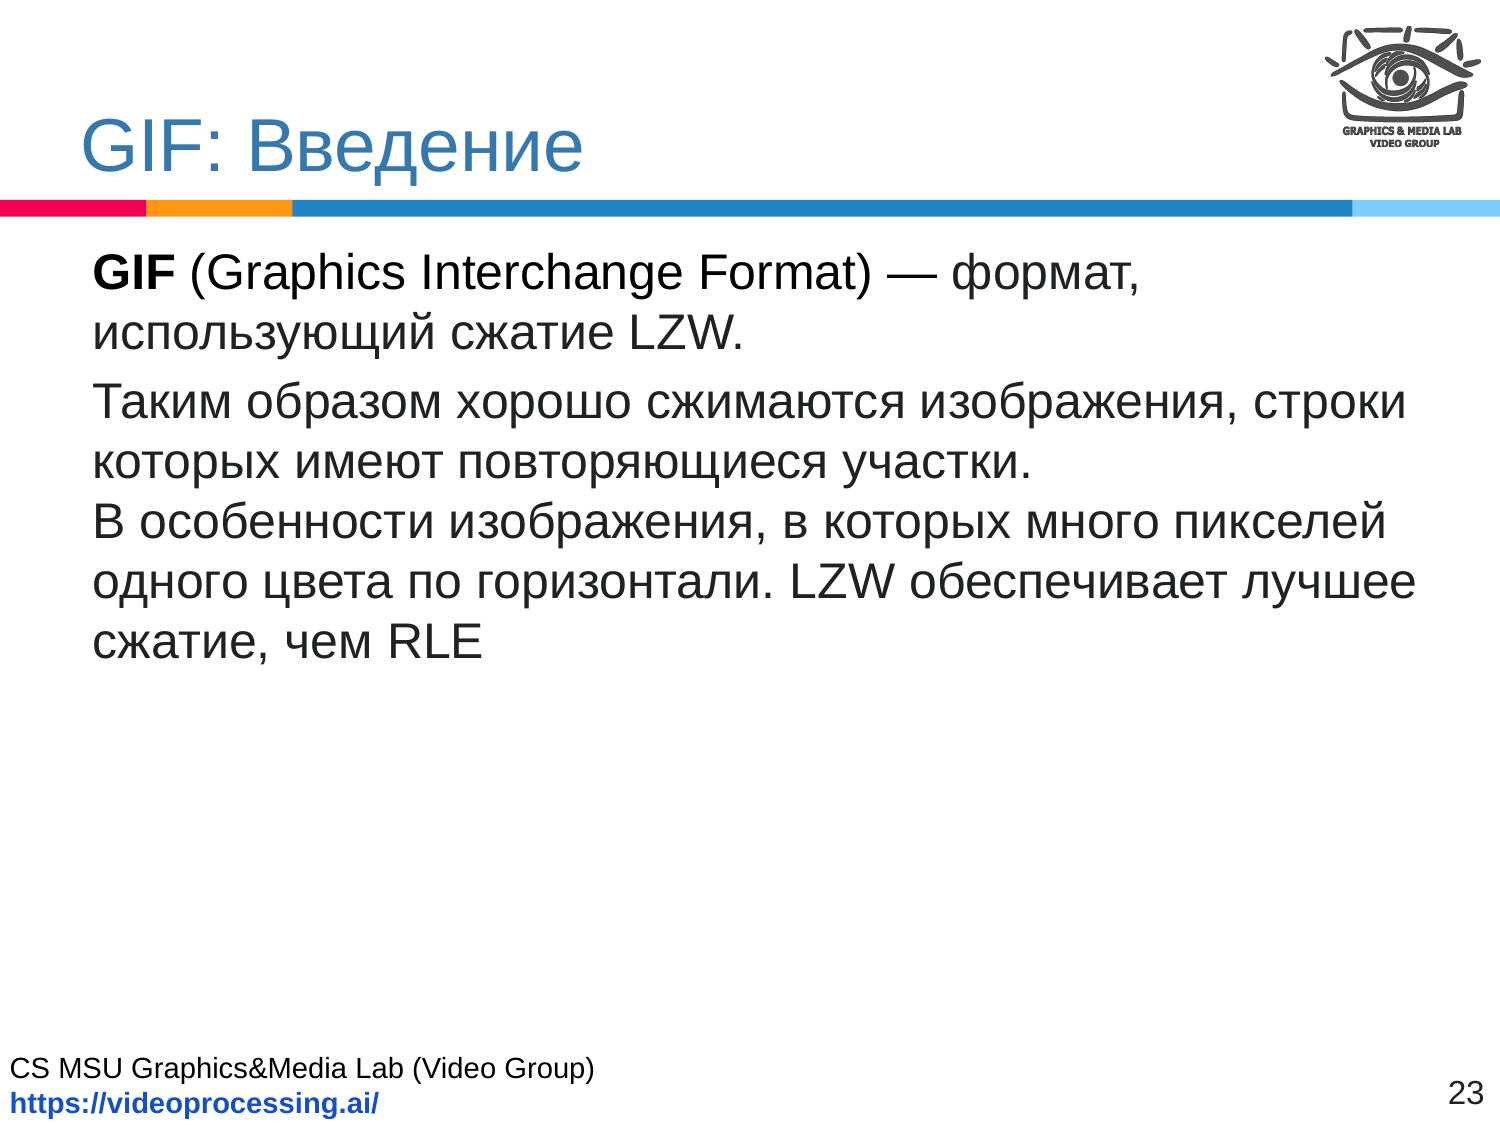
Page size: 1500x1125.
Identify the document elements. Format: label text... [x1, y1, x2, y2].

picture [1325, 26, 1481, 147]
slide_number 1 [1403, 1064, 1500, 1116]
title GIF: Введение [64, 6, 1316, 195]
list GIF (Graphics Interchange Format) — формат, использующий сжатие LZW. Таким образом хорошо сжимаются изображения, строки которых имеют повторяющиеся участки. В особенности изображения, в которых много пикселей одного цвета по горизонтали. LZW обеспечивает лучшее сжатие, чем RLE [64, 231, 1459, 1000]
